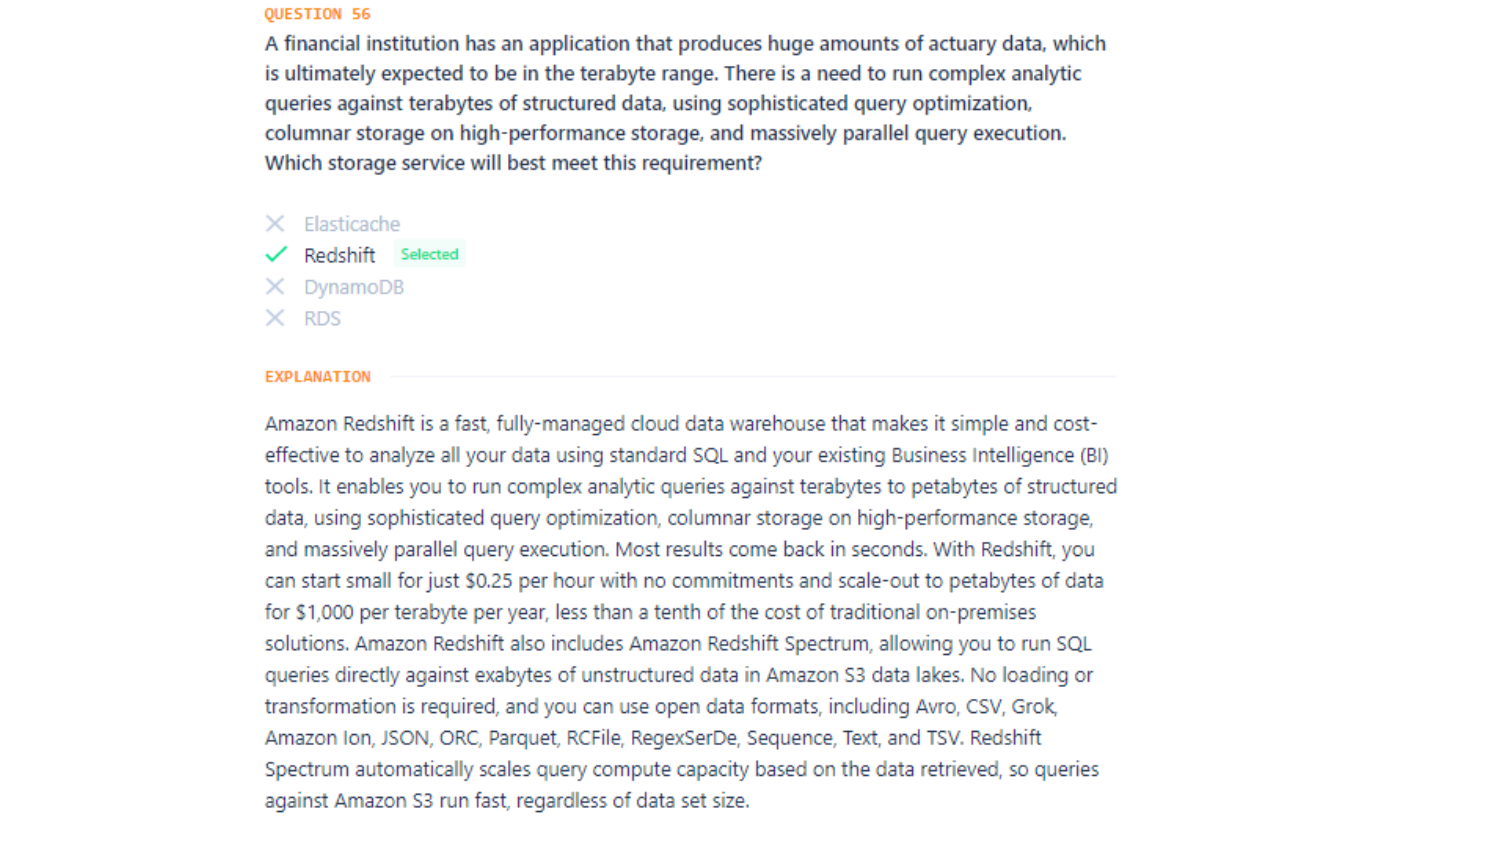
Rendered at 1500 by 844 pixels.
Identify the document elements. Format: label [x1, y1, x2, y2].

picture [248, 0, 1146, 844]
